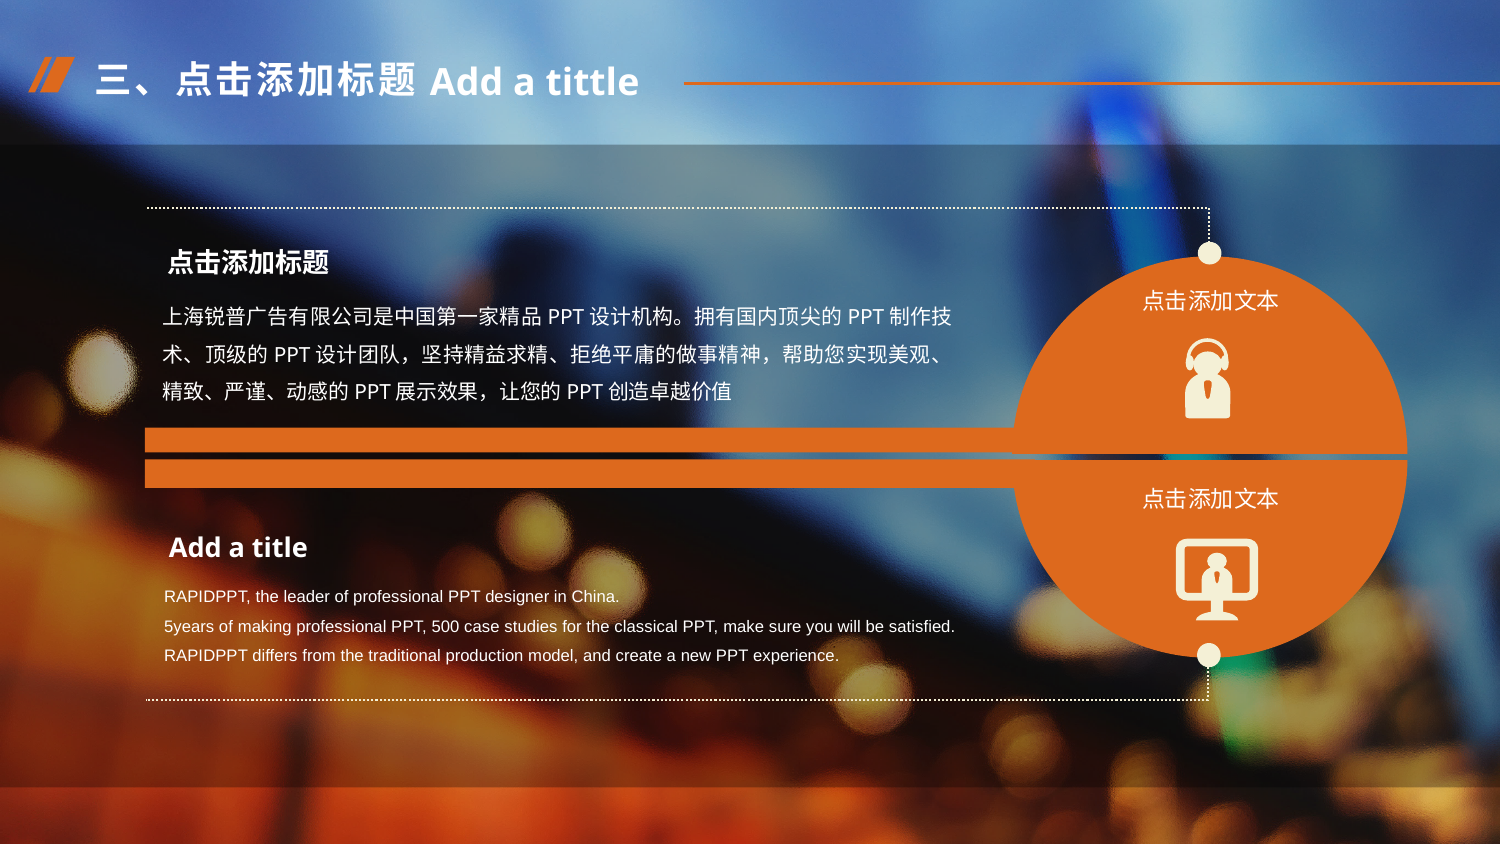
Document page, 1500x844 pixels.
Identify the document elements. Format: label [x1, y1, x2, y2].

text_box [1012, 256, 1408, 658]
text_box [145, 643, 1220, 700]
text_box [149, 506, 986, 675]
text_box [145, 207, 1221, 264]
text_box [147, 221, 967, 414]
text_box [28, 48, 677, 112]
picture [0, 0, 1500, 844]
text_box [144, 458, 1012, 489]
text_box [144, 426, 1012, 454]
